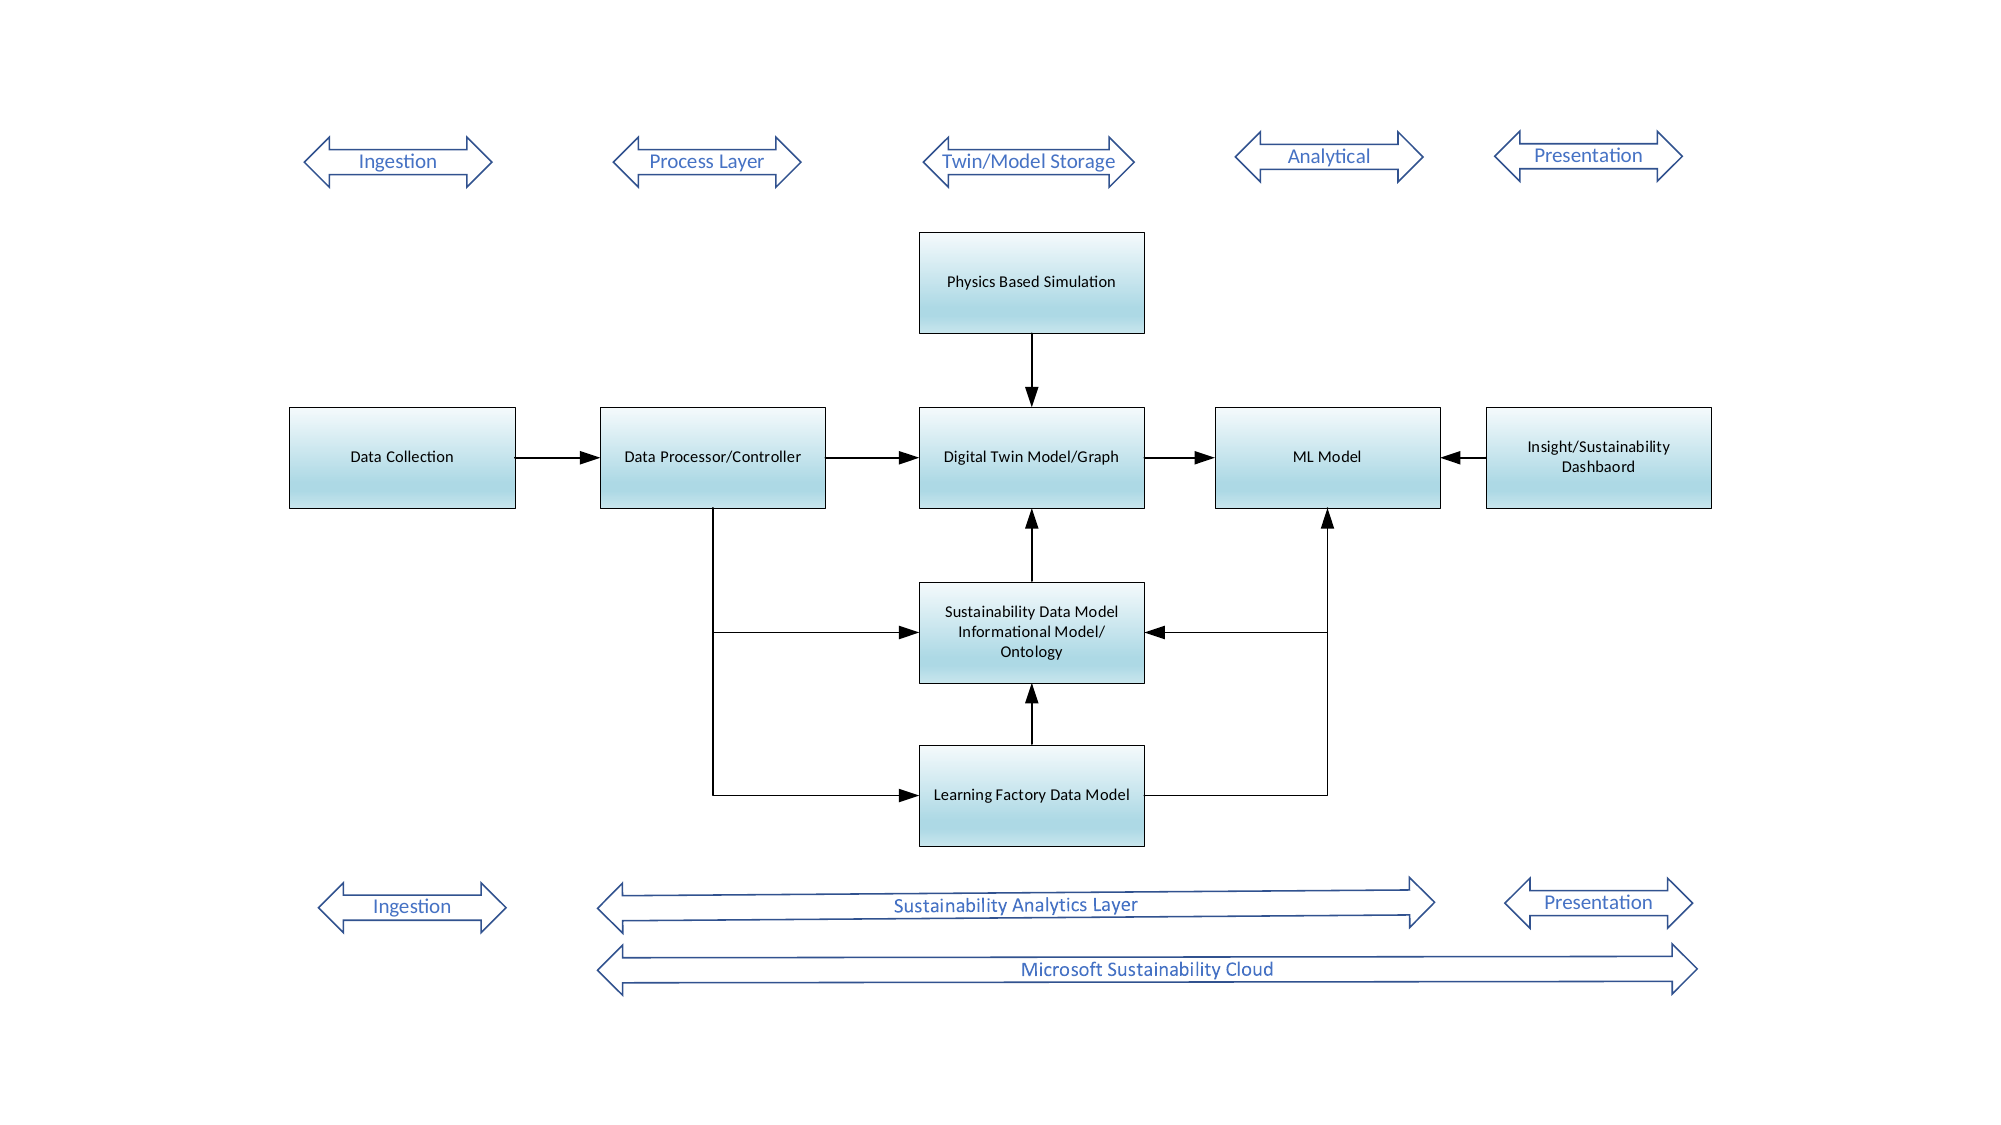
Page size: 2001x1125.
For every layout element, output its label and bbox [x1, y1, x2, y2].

picture [286, 126, 1714, 999]
